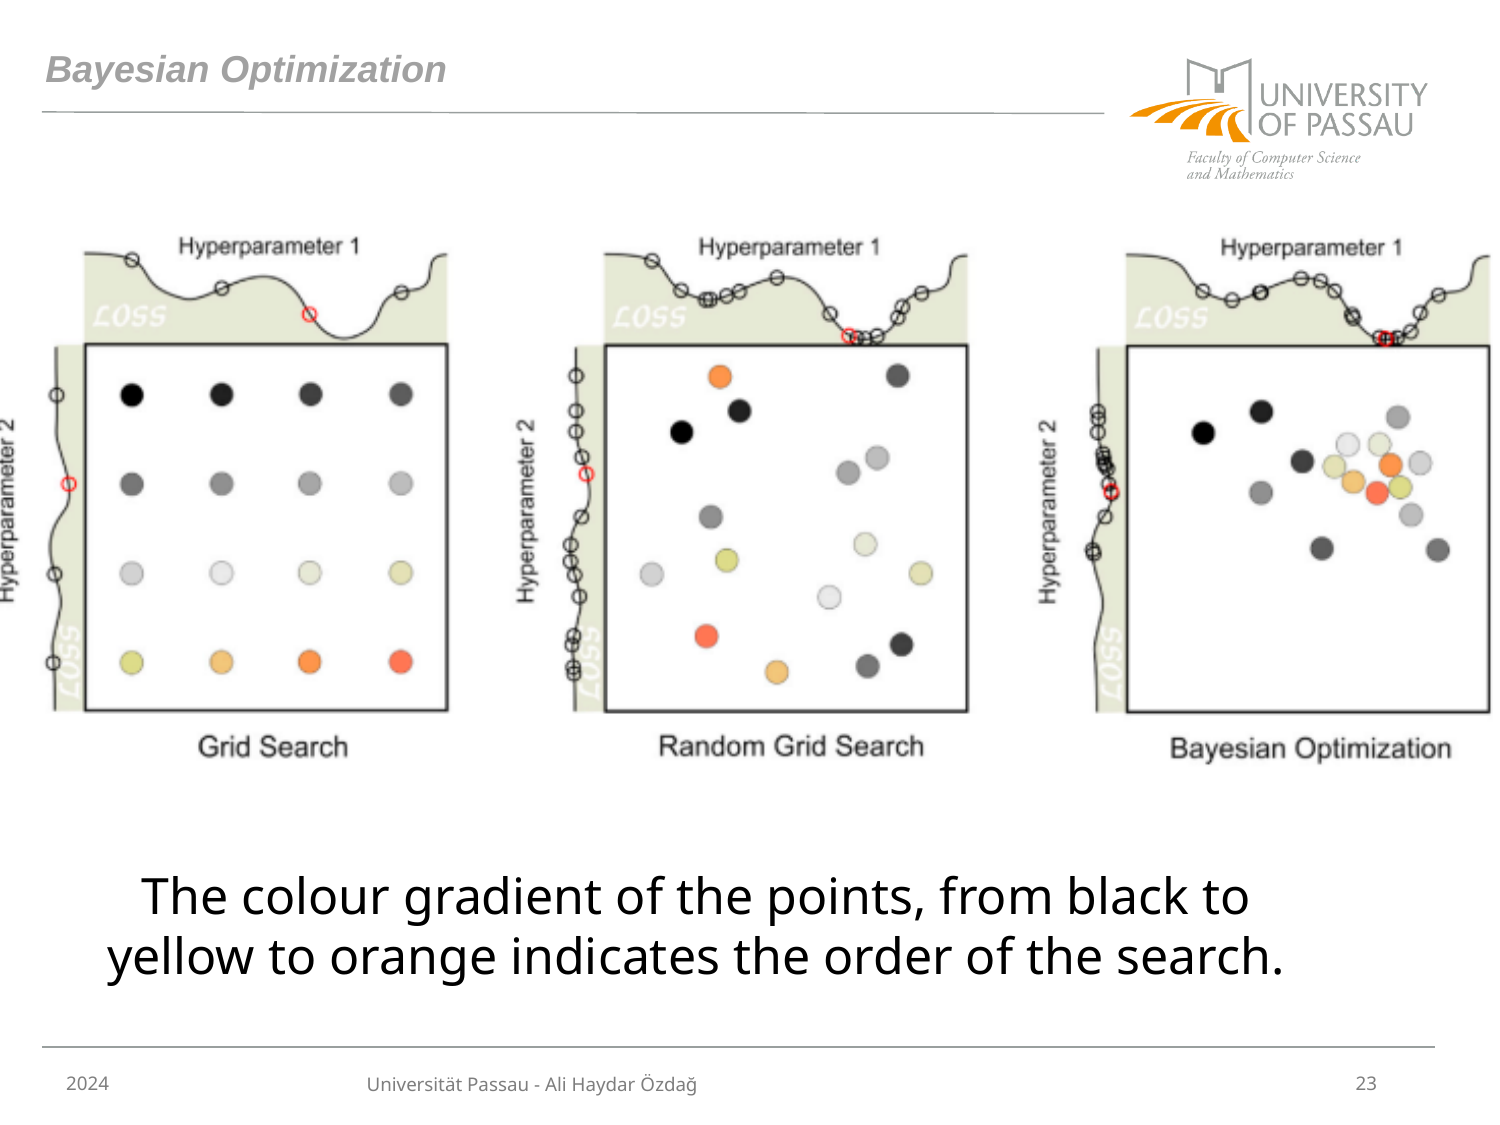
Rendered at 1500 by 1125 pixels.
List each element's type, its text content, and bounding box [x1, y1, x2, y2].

picture [1129, 58, 1428, 179]
title Bayesian Optimization [45, 44, 1126, 90]
picture [0, 211, 1500, 779]
slide_number 2024 [66, 1071, 167, 1095]
text_box The colour gradient of the points, from black to yellow to orange indicates the order of the search. [66, 856, 1327, 992]
slide_number 23 [1355, 1071, 1399, 1095]
footer Universität Passau - Ali Haydar Özdağ [366, 1073, 1111, 1096]
